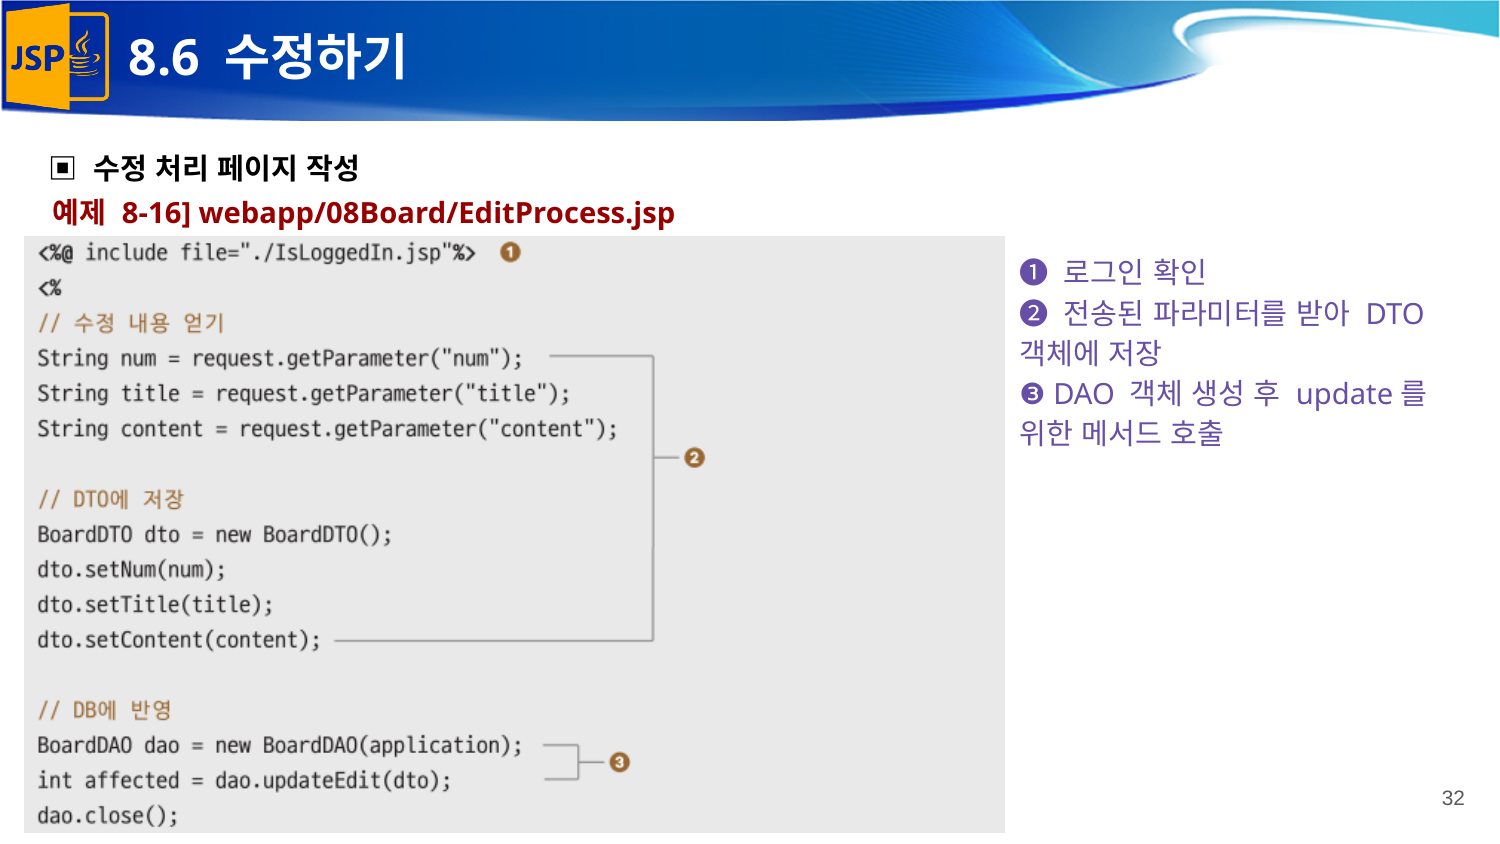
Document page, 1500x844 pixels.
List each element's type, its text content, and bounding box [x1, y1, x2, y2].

text_box ▣ 수정 처리 페이지 작성 [33, 129, 1432, 235]
text_box 예제 8-16] webapp/08Board/EditProcess.jsp [37, 174, 890, 234]
text_box ❶ 로그인 확인 ❷ 전송된 파라미터를 받아 DTO 객체에 저장 ❸ DAO 객체 생성 후 update를 위한 메서드 호출 [1004, 234, 1500, 474]
title 8.6 수정하기 [113, 10, 1500, 105]
picture [0, 0, 1500, 121]
picture [24, 235, 1005, 834]
slide_number ‹#› [1389, 764, 1480, 830]
